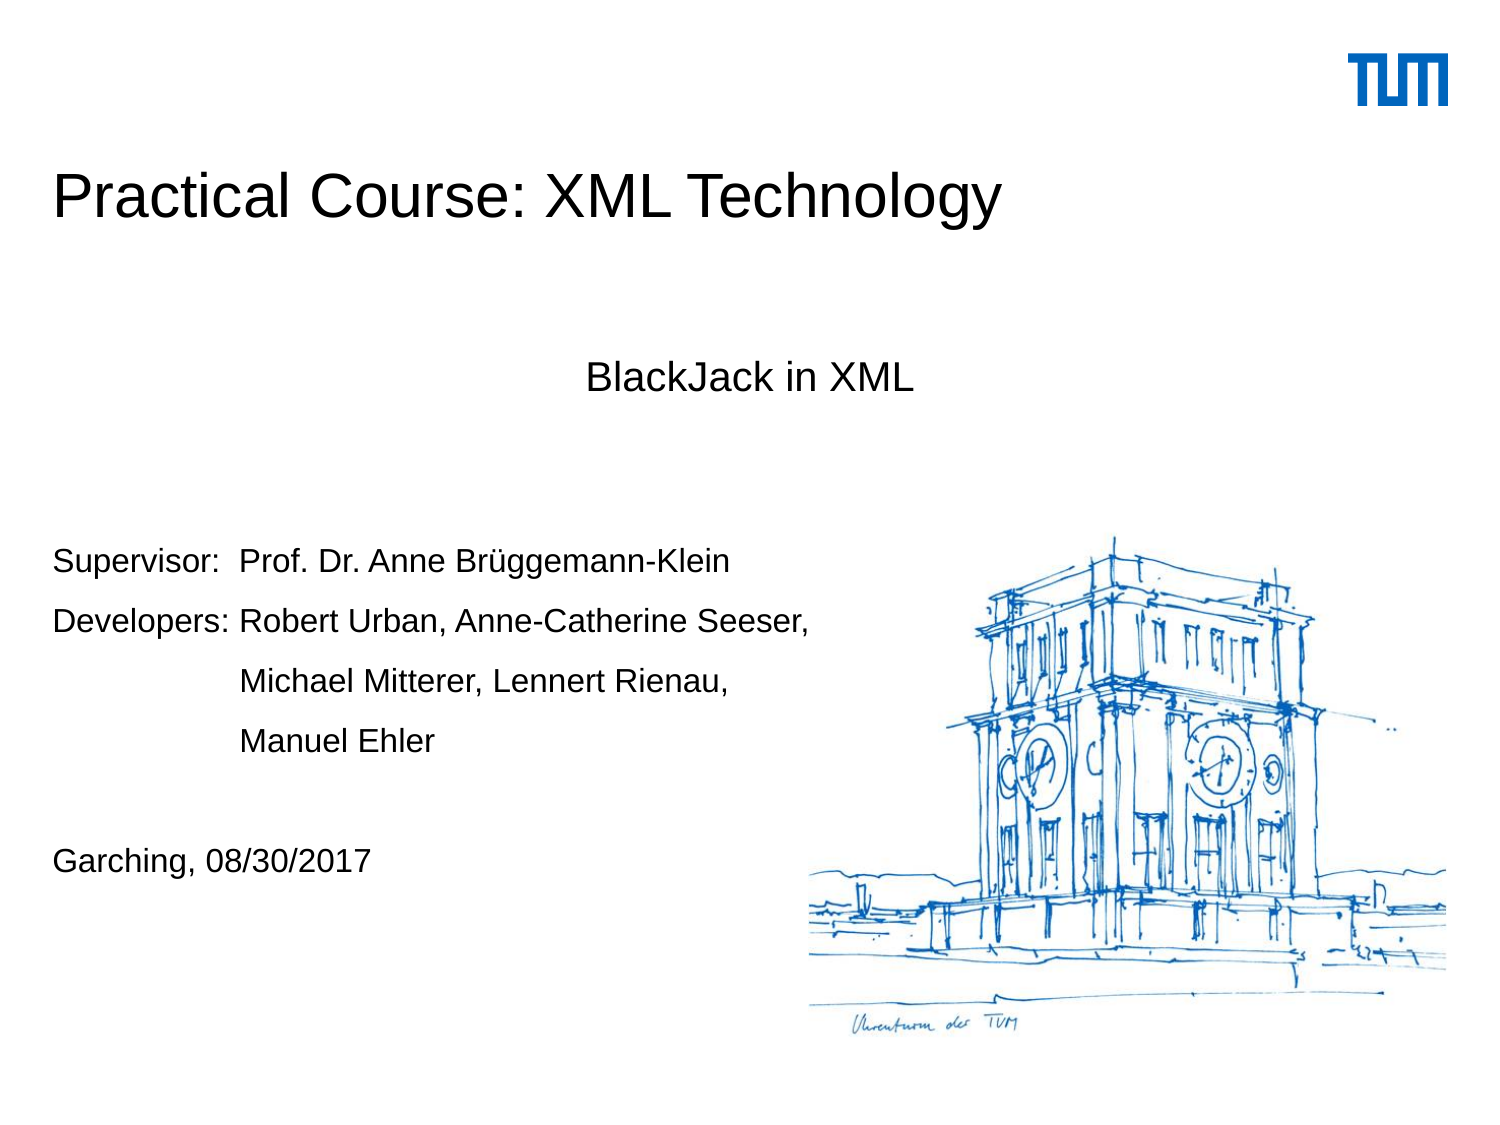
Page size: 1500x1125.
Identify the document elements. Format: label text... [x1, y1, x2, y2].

picture [807, 500, 1447, 1059]
title Practical Course: XML Technology [52, 162, 1449, 233]
list BlackJack in XML Supervisor: Prof. Dr. Anne Brüggemann-Klein Developers: Robert Urban, Anne-Catherine Seeser, Lennert Rienau, Michael Mitterer, Lennert Rienau, Manuel Ehler Garching, 08/30/2017 [52, 324, 1449, 761]
